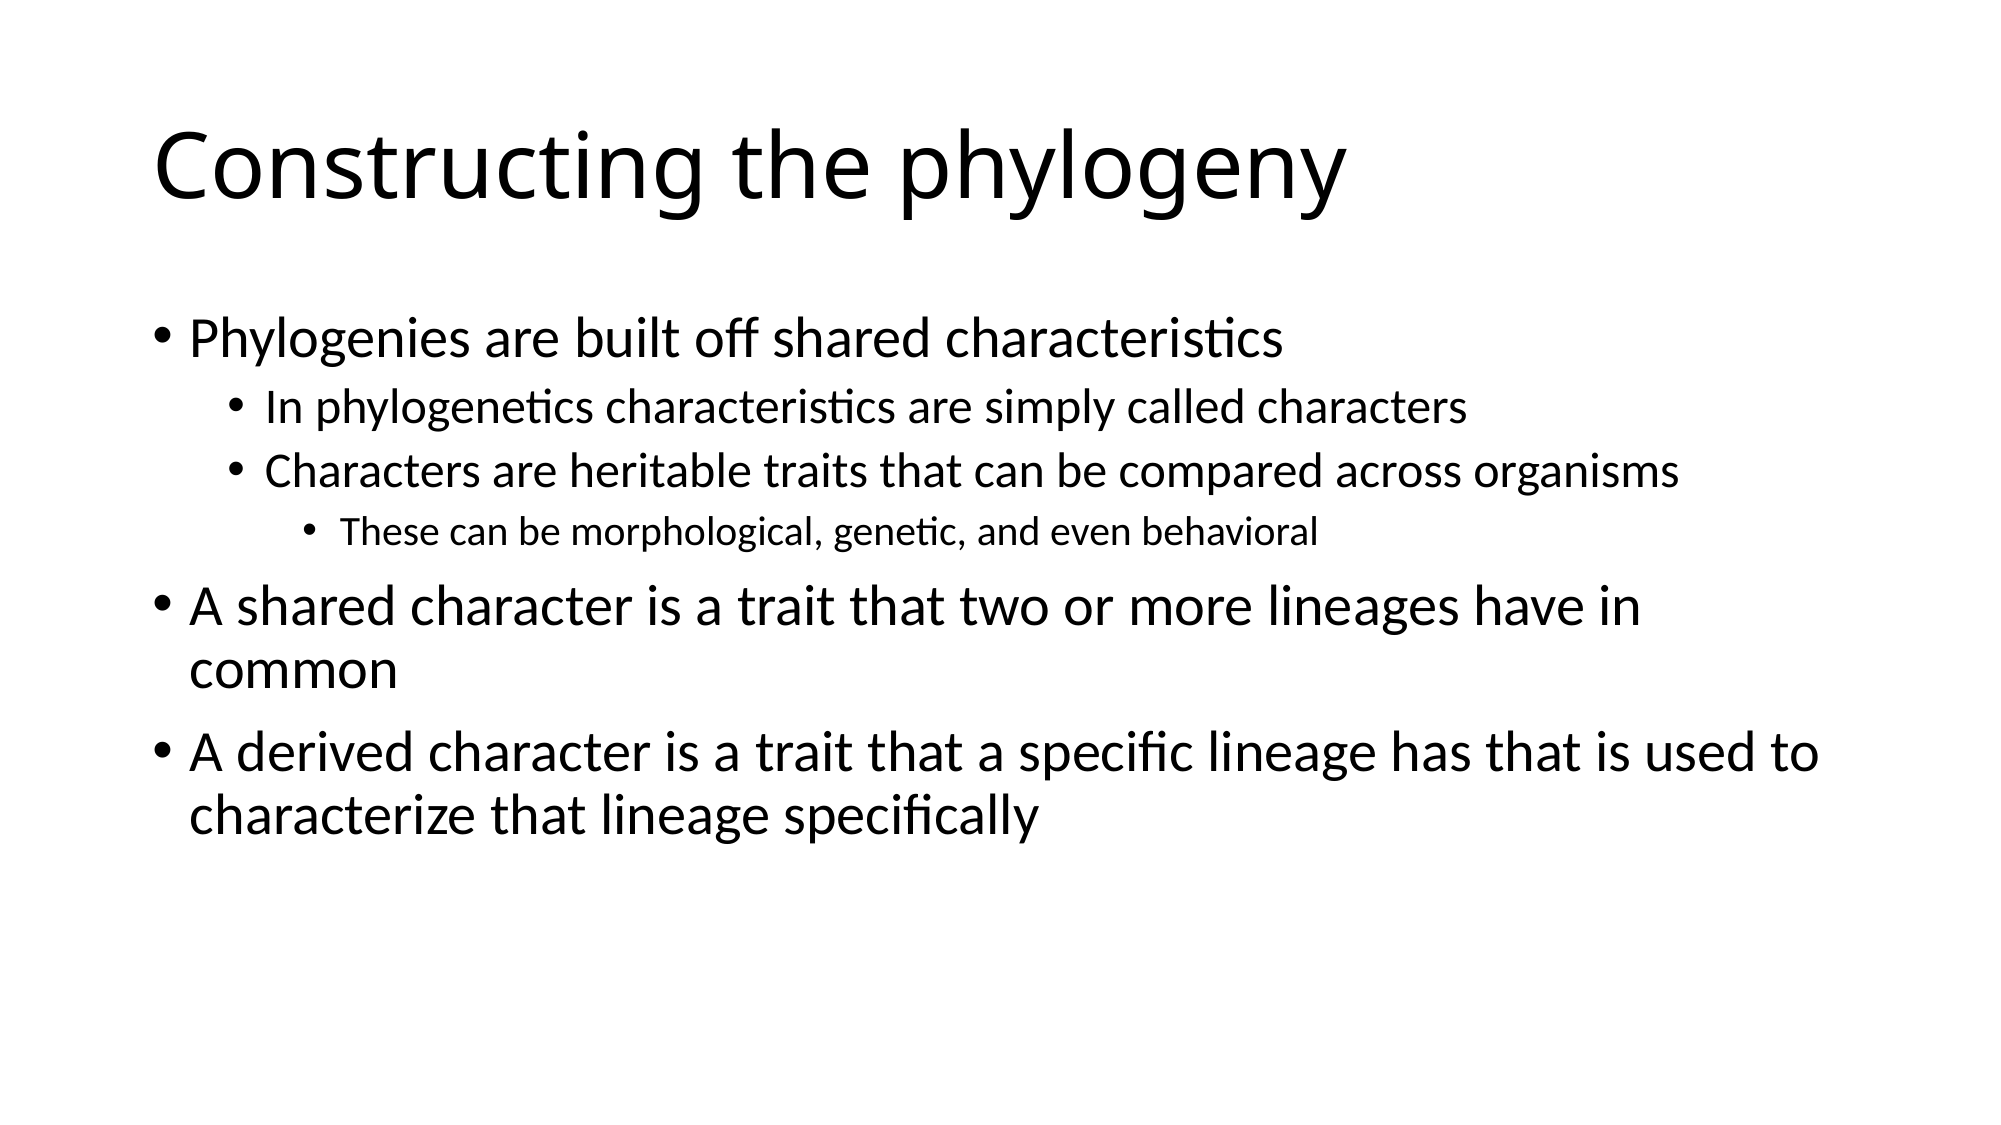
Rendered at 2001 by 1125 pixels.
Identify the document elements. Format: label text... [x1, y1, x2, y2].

list Phylogenies are built off shared characteristics In phylogenetics characteristics are simply called characters Characters are heritable traits that can be compared across organisms These can be morphological, genetic, and even behavioral A shared character is a trait that two or more lineages have in common A derived character is a trait that a specific lineage has that is used to characterize that lineage specifically [137, 299, 1863, 1014]
title Constructing the phylogeny [137, 59, 1863, 278]
